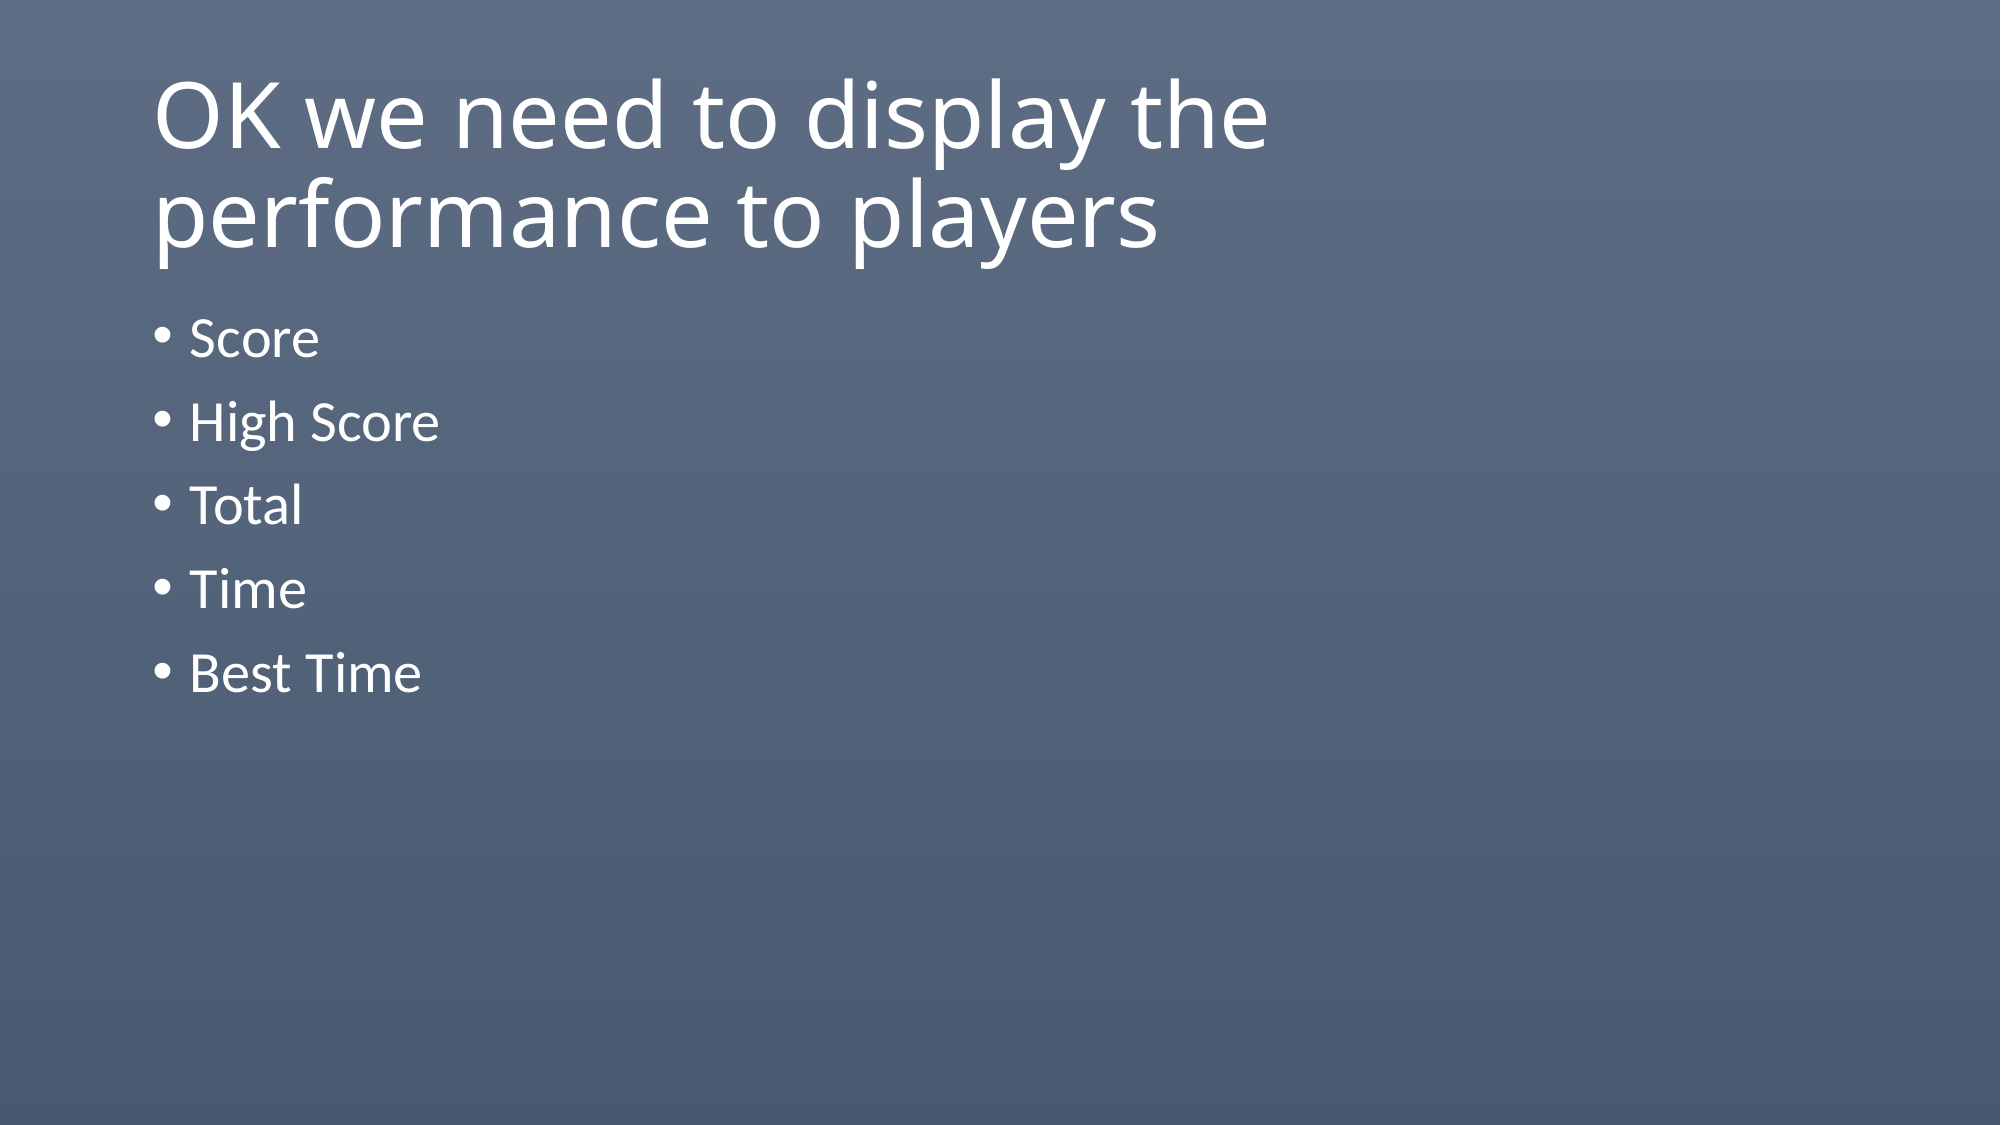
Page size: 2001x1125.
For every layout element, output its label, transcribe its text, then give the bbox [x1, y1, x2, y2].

list Score High Score Total Time Best Time [137, 299, 1863, 1014]
title OK we need to display the performance to players [137, 59, 1863, 278]
